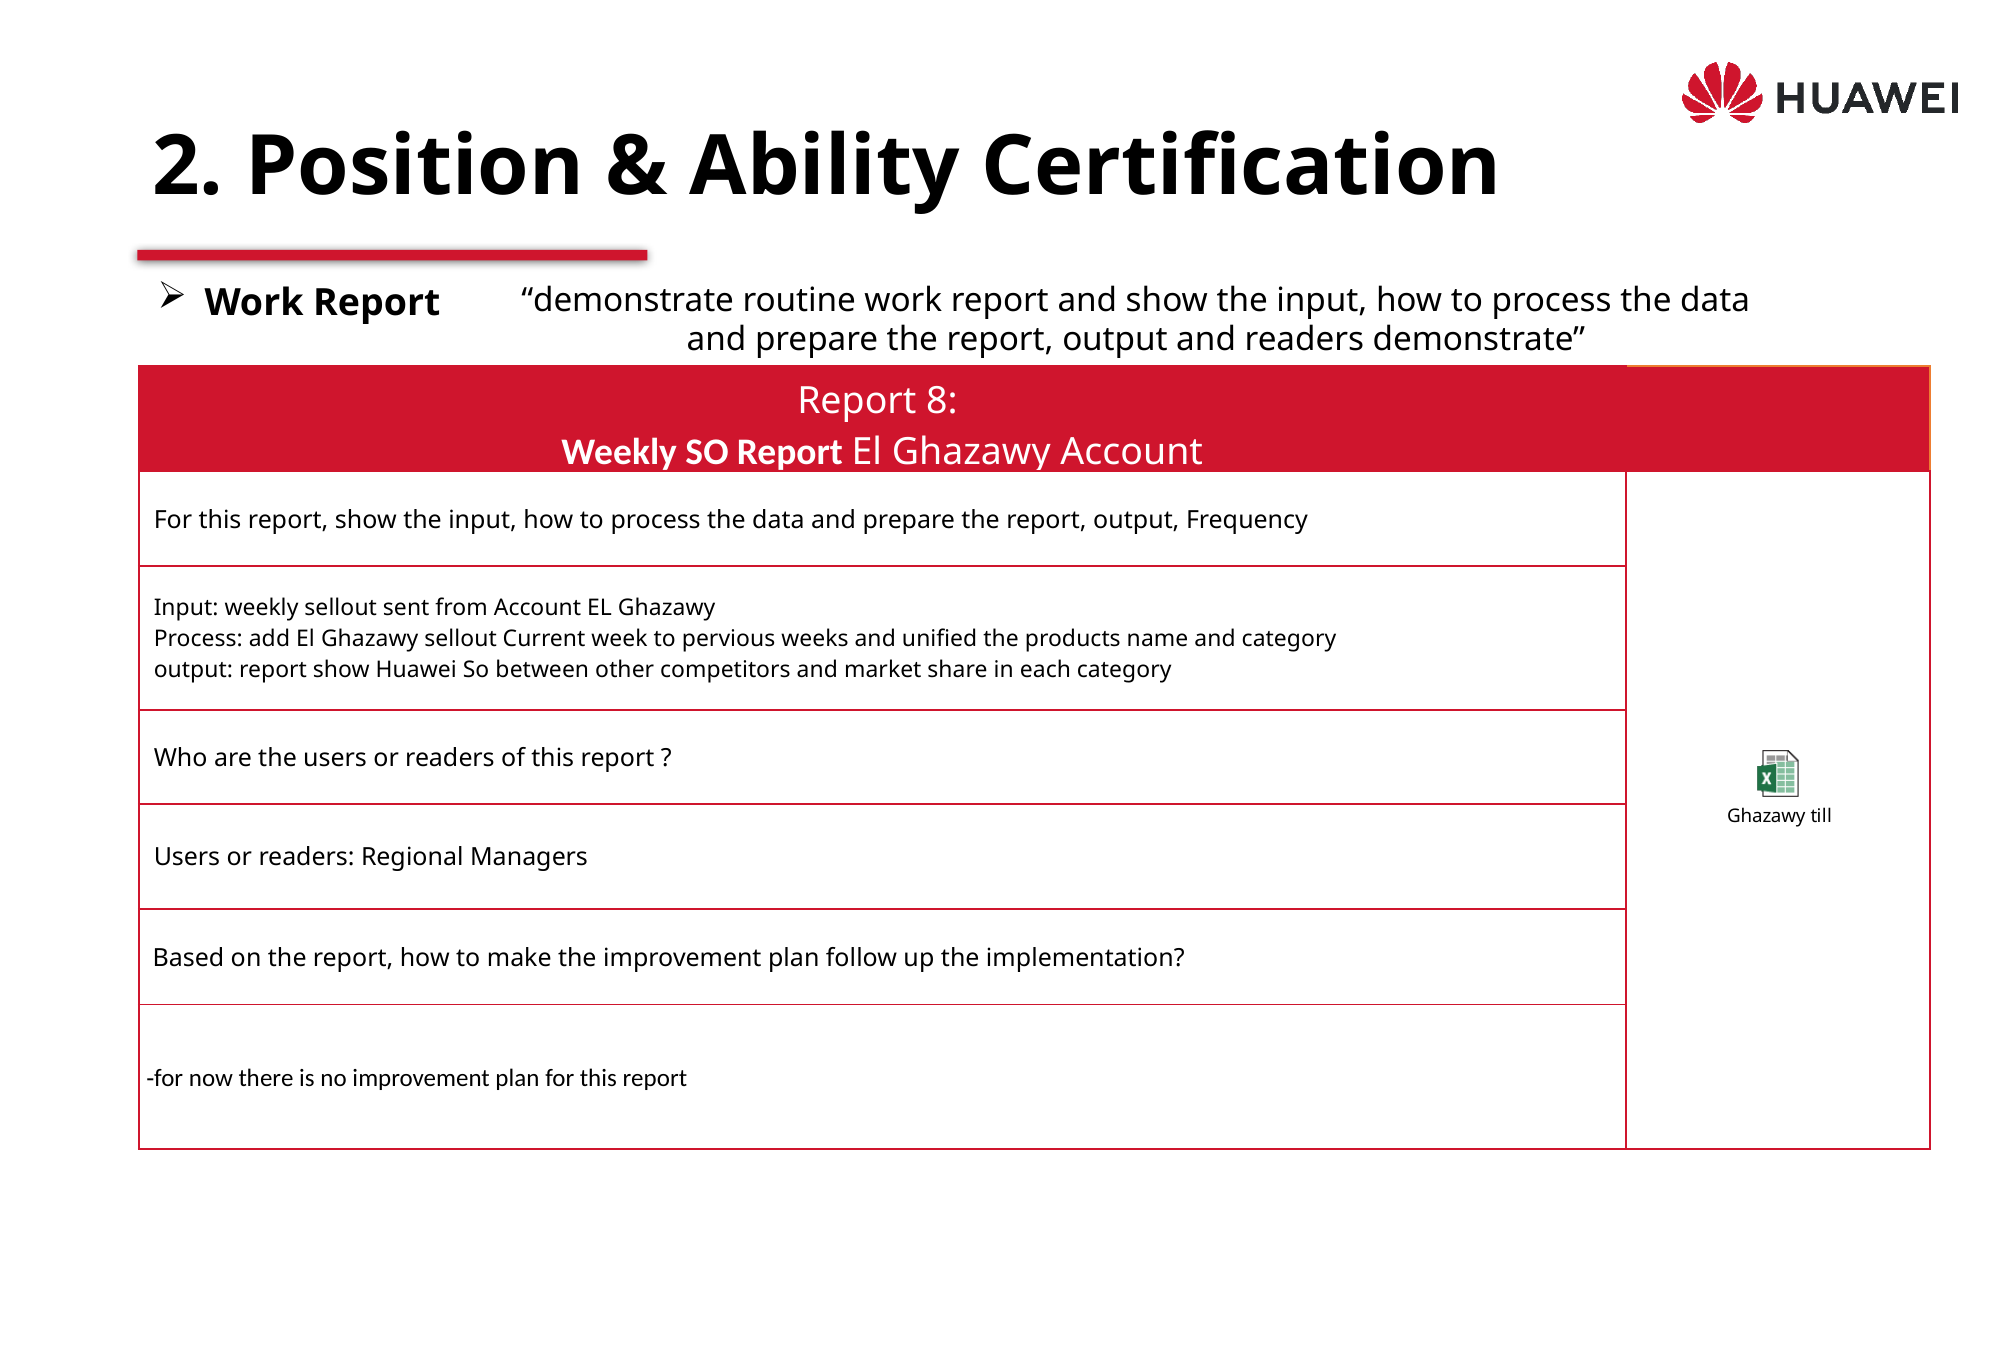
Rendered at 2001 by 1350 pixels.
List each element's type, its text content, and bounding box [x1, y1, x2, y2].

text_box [1704, 748, 1855, 881]
picture [1682, 62, 1958, 123]
text_box Work Report [142, 270, 456, 330]
table_cell Input: weekly sellout sent from Account EL Ghazawy Process: add El Ghazawy sellout Current week to pervious weeks and unified the products name and category output: report show Huawei So between other competitors and market share in each category [140, 567, 1625, 709]
table_cell -for now there is no improvement plan for this report [140, 1005, 1625, 1148]
table_header [1627, 367, 1929, 470]
table_header Report 8: Weekly SO Report El Ghazawy Account [140, 367, 1625, 470]
text_box “demonstrate routine work report and show the input, how to process the data and prepare the report, output and readers demonstrate” [493, 270, 1780, 365]
table_cell Based on the report, how to make the improvement plan follow up the implementation? [140, 910, 1625, 1004]
table_cell Users or readers: Regional Managers [140, 805, 1625, 908]
table_cell [1627, 472, 1929, 1148]
title 2. Position & Ability Certification [137, 75, 1863, 259]
table_cell Who are the users or readers of this report ? [140, 711, 1625, 803]
table_cell For this report, show the input, how to process the data and prepare the report, output, Frequency [140, 472, 1625, 565]
